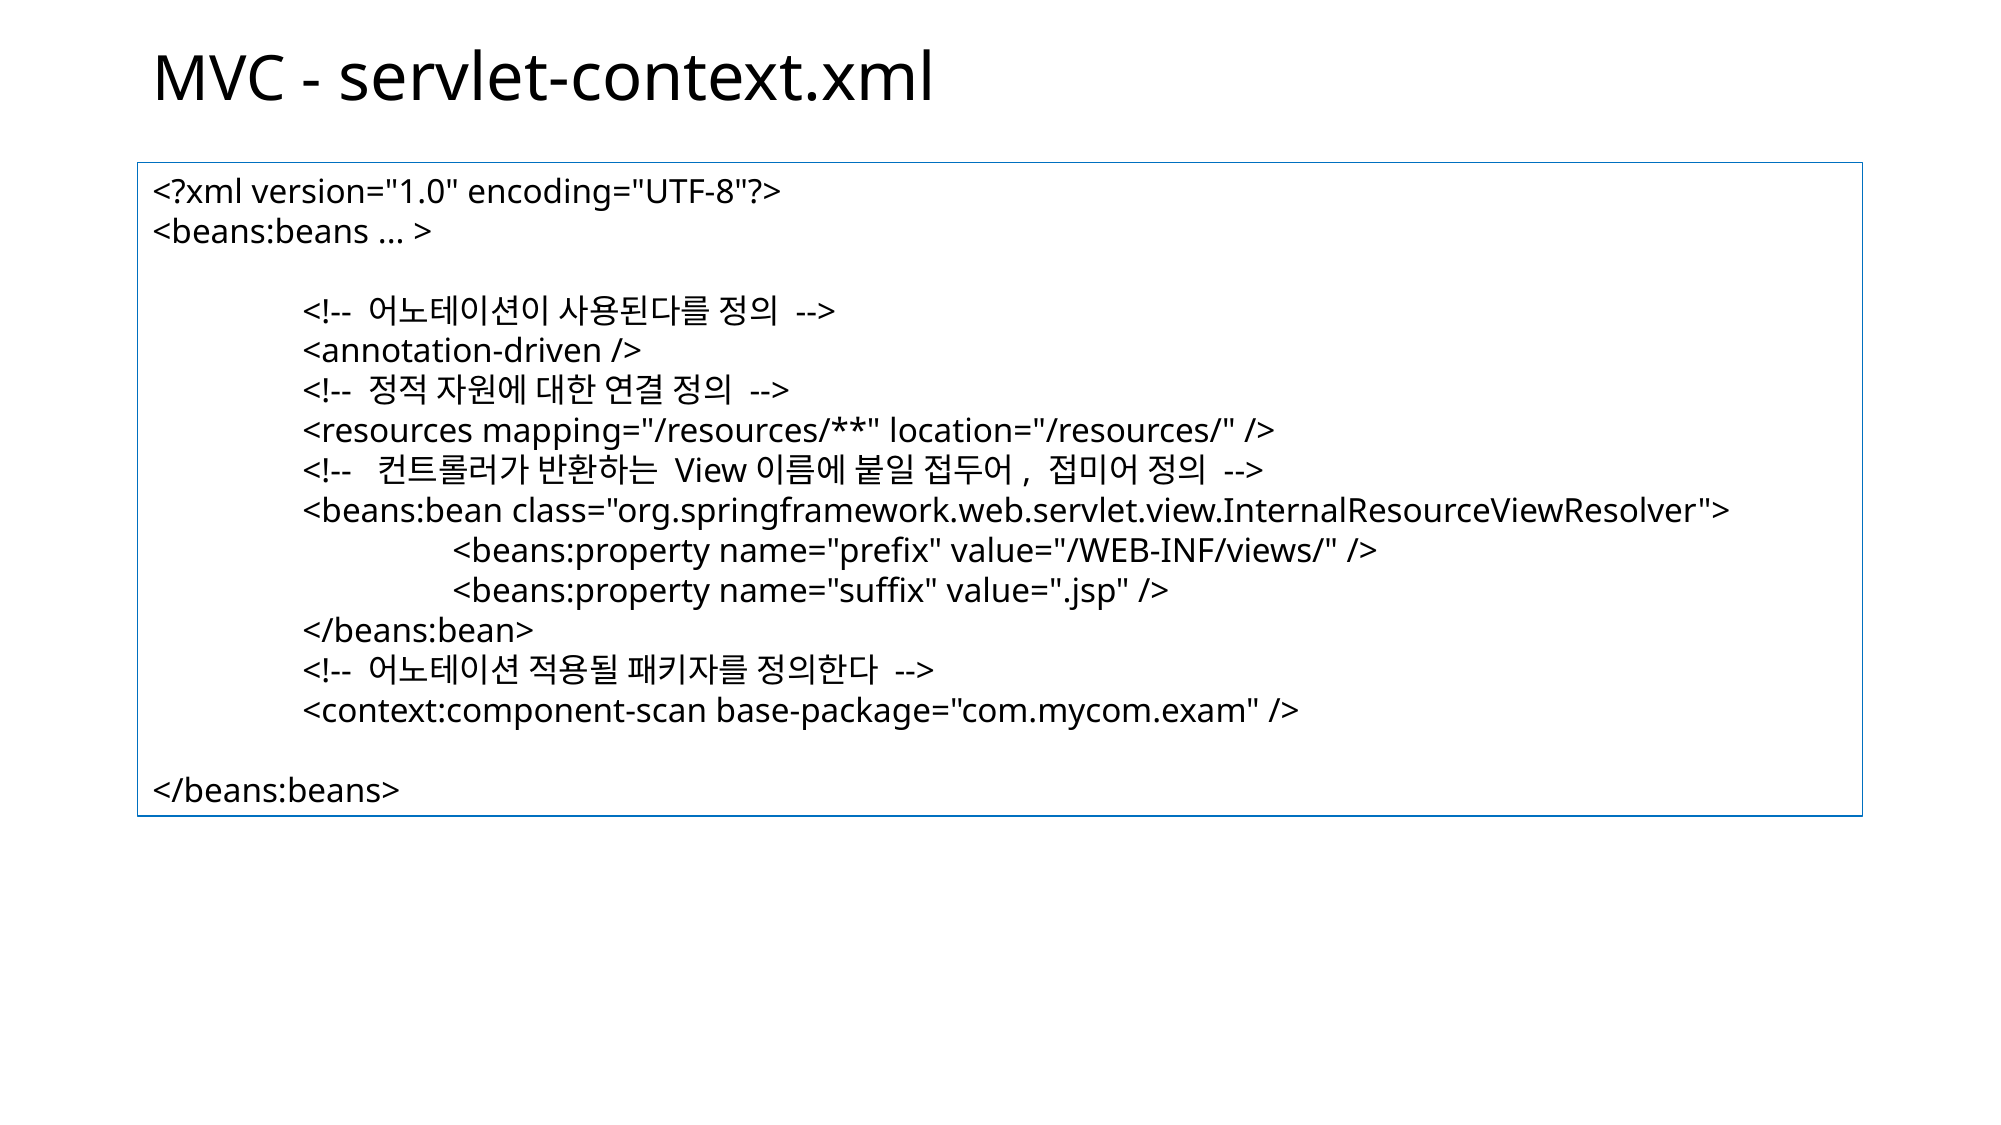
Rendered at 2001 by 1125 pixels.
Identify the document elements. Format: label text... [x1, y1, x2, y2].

title MVC - servlet-context.xml [137, 22, 1863, 136]
text_box <?xml version="1.0" encoding="UTF-8"?> <beans:beans ... > <!-- 어노테이션이 사용된다를 정의 --> <annotation-driven /> <!-- 정적 자원에 대한 연결 정의 --> <resources mapping="/resources/**" location="/resources/" /> <!-- 컨트롤러가 반환하는 View이름에 붙일 접두어, 접미어 정의 --> <beans:bean class="org.springframework.web.servlet.view.InternalResourceViewResolver"> <beans:property name="prefix" value="/WEB-INF/views/" /> <beans:property name="suffix" value=".jsp" /> </beans:bean> <!-- 어노테이션 적용될 패키자를 정의한다 --> <context:component-scan base-package="com.mycom.exam" /> </beans:beans> [137, 162, 1863, 817]
